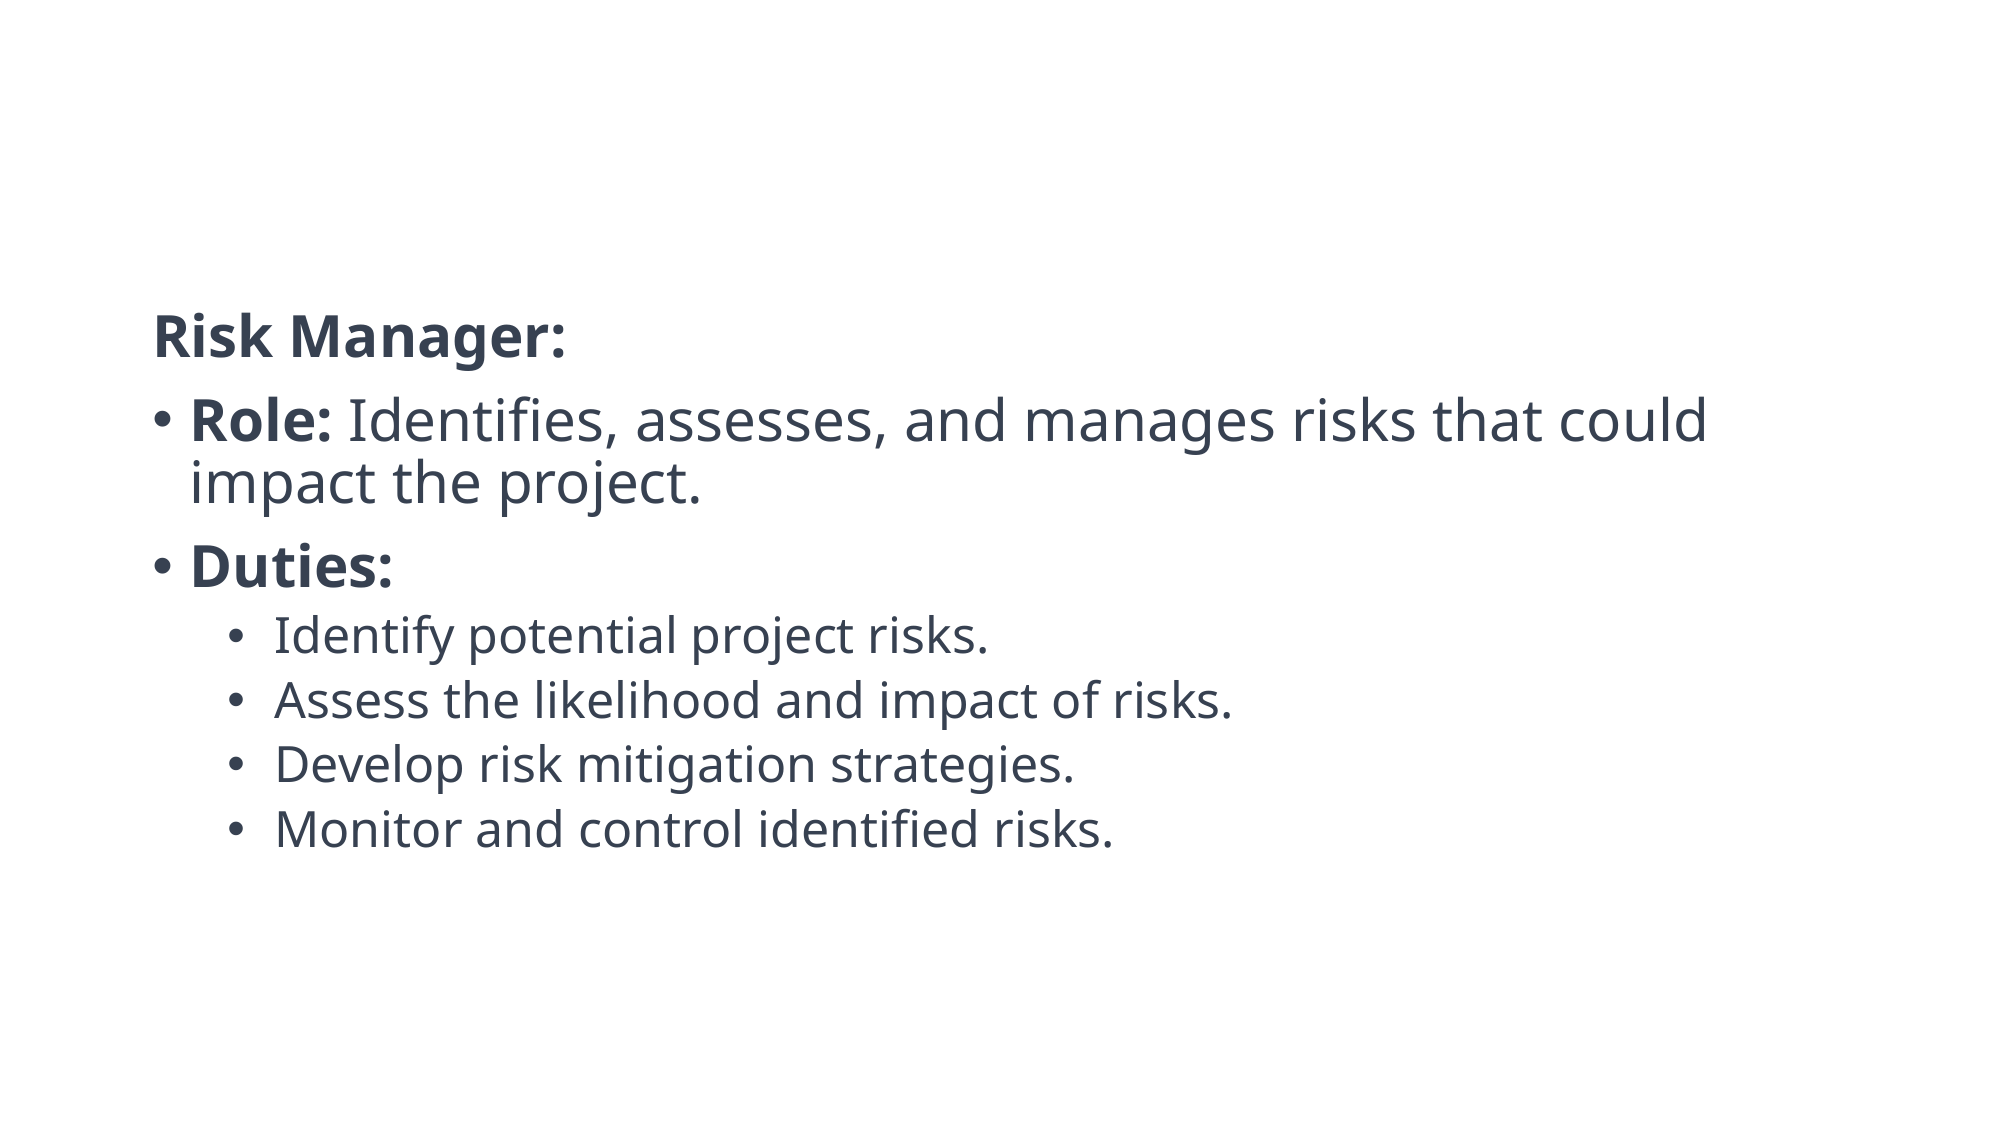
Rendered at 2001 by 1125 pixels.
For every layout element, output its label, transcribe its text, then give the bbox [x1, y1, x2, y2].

list Risk Manager: Role: Identifies, assesses, and manages risks that could impact the project. Duties: Identify potential project risks. Assess the likelihood and impact of risks. Develop risk mitigation strategies. Monitor and control identified risks. [137, 299, 1863, 1014]
